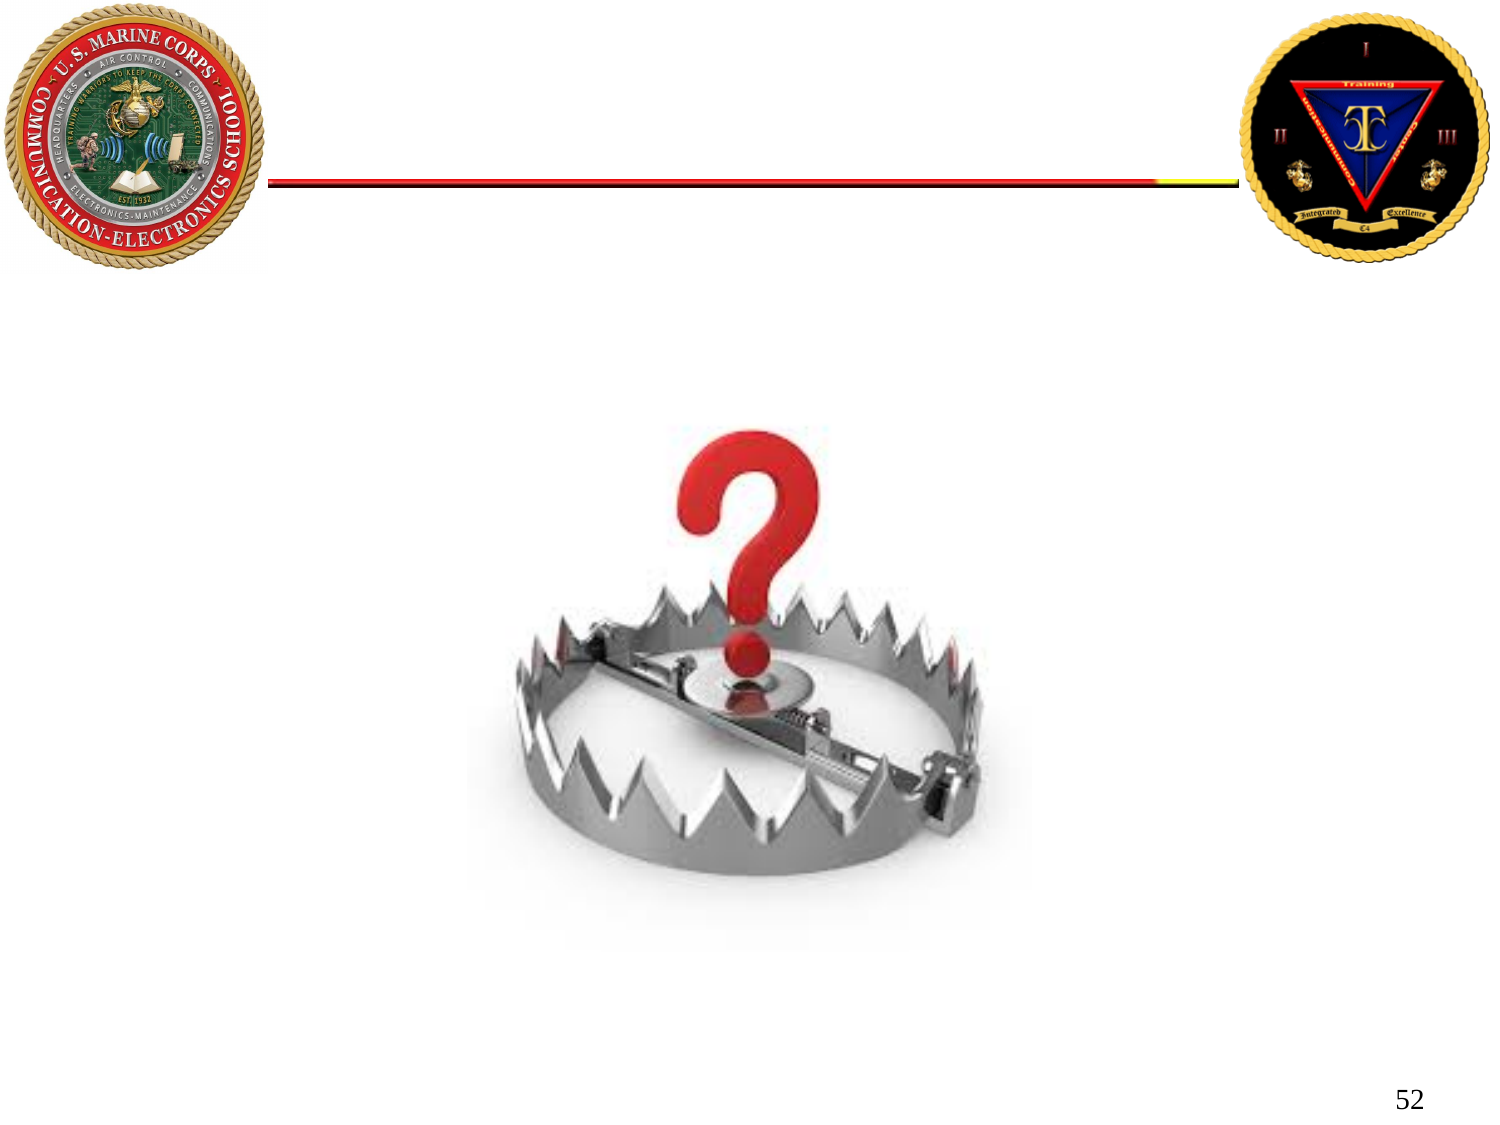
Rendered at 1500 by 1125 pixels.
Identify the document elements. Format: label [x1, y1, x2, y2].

picture [467, 387, 1033, 952]
picture [0, 0, 1490, 274]
